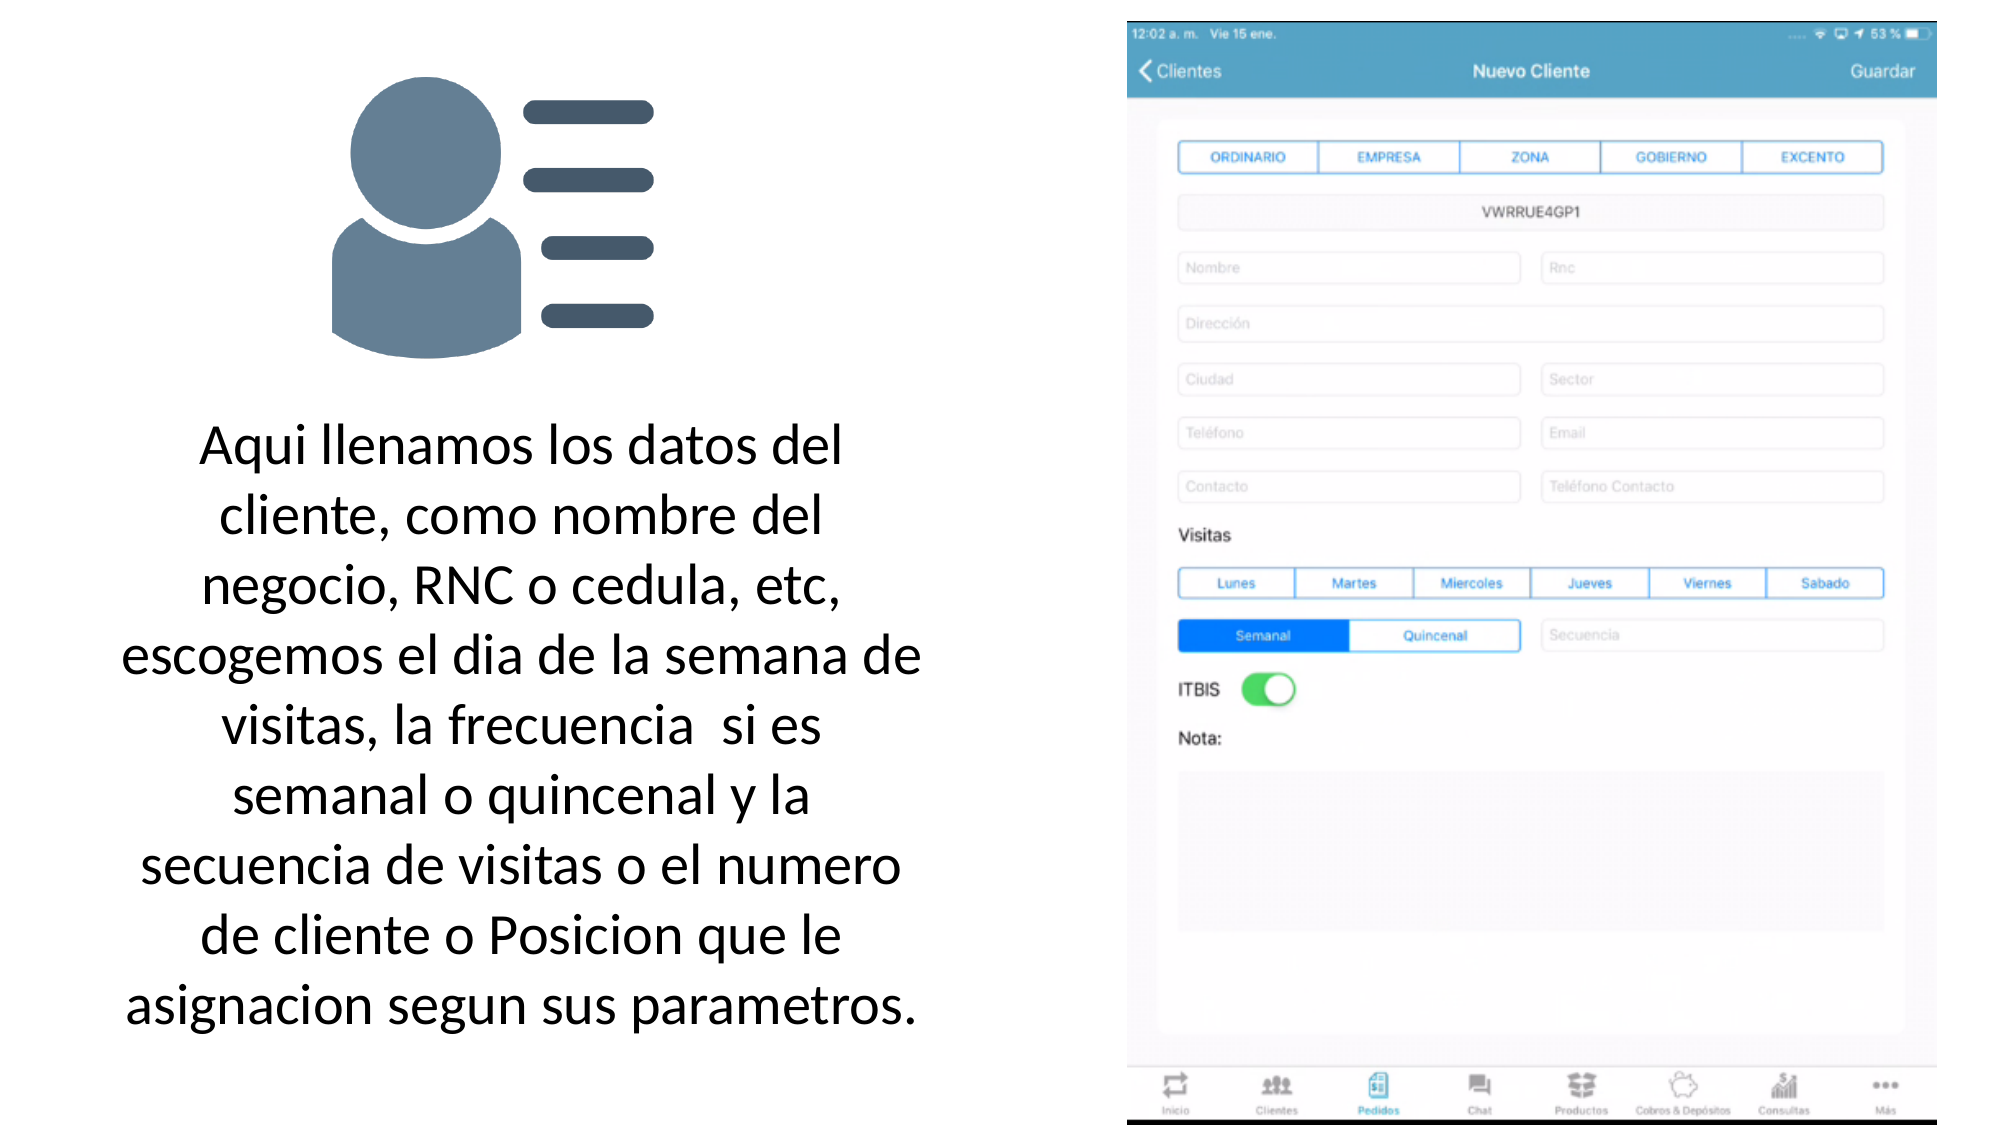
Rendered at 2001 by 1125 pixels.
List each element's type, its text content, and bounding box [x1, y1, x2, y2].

picture [329, 51, 655, 378]
text_box Aqui llenamos los datos del cliente, como nombre del negocio, RNC o cedula, etc, escogemos el dia de la semana de visitas, la frecuencia si es semanal o quincenal y la secuencia de visitas o el numero de cliente o Posicion que le asignacion segun sus parametros. [102, 398, 942, 1044]
picture [1127, 21, 1937, 1125]
